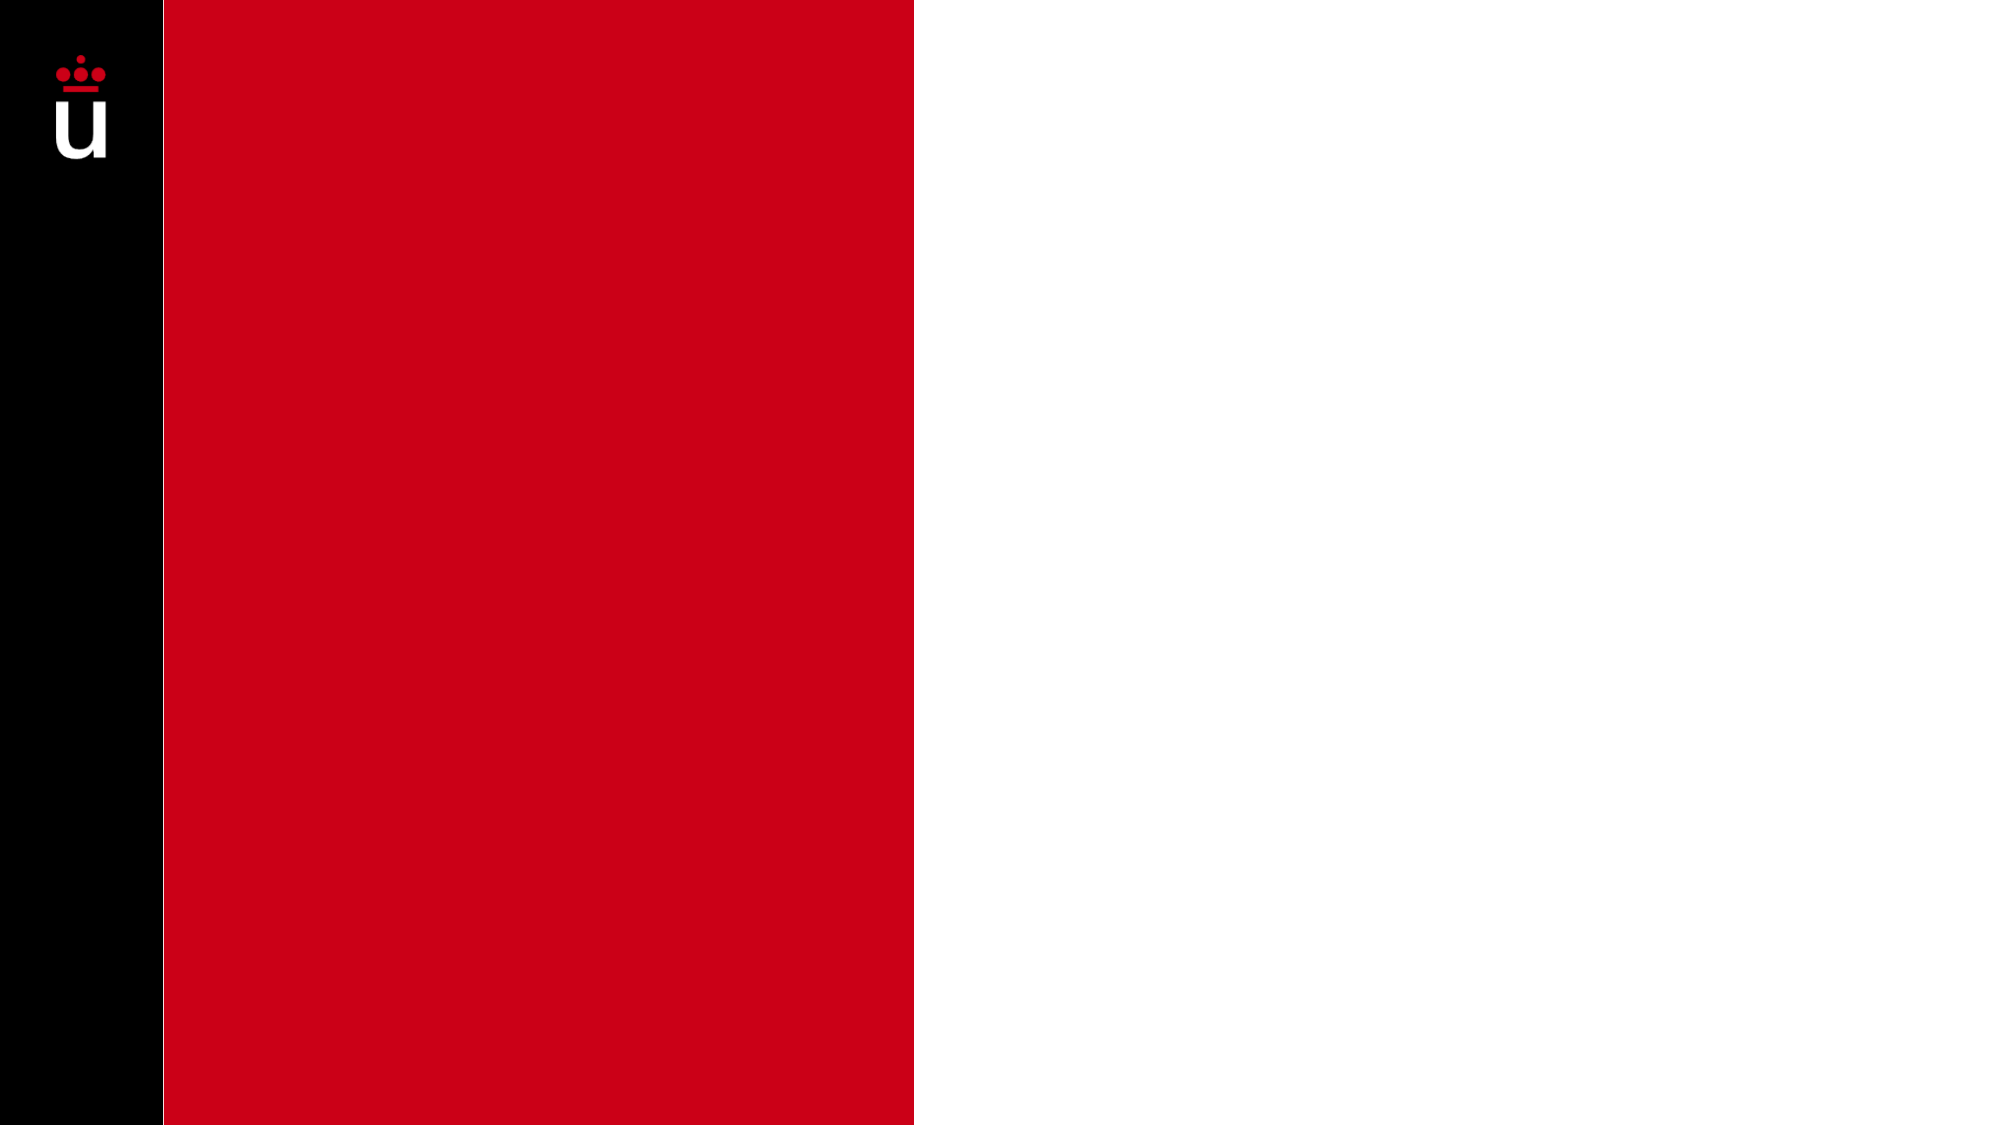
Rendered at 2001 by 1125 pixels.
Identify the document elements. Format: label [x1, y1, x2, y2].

picture [55, 55, 117, 165]
